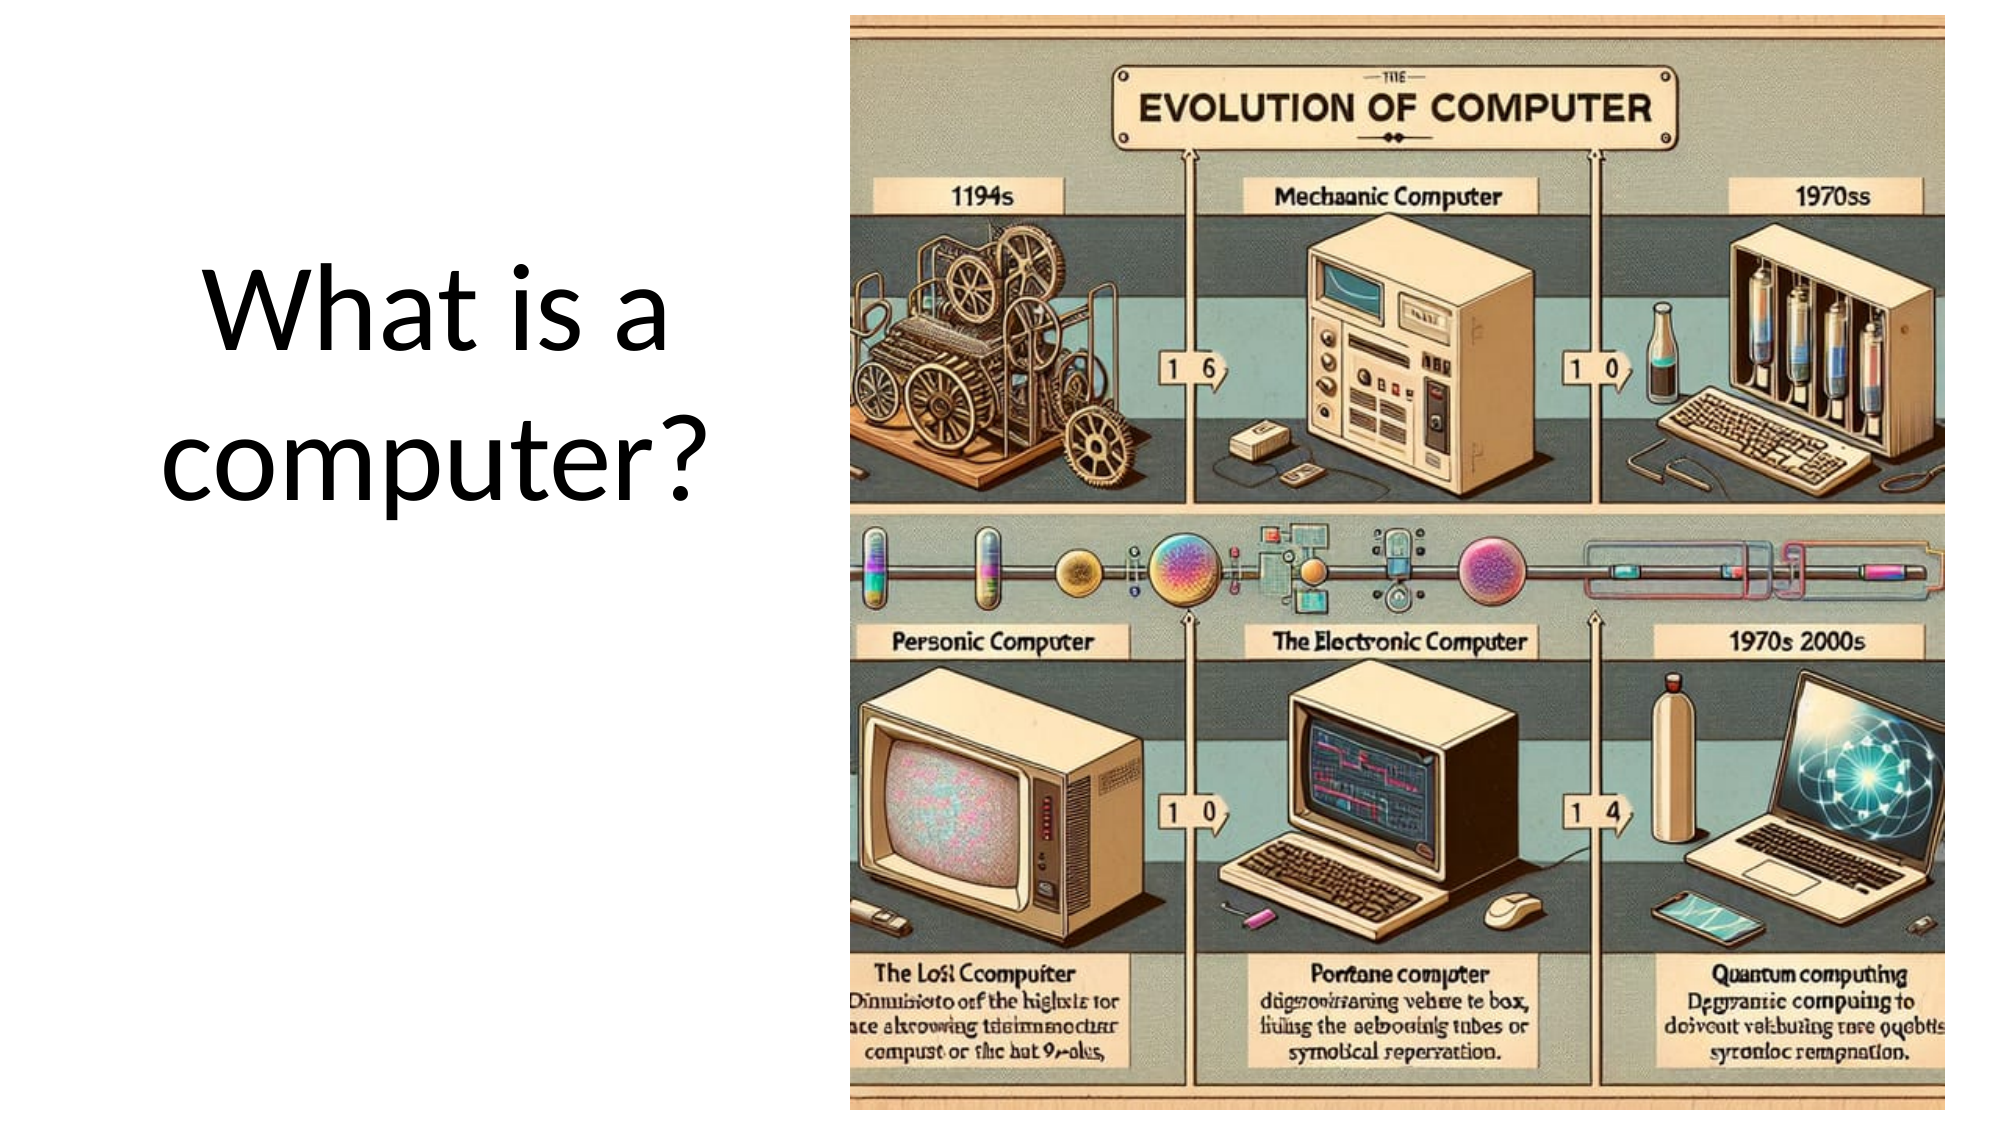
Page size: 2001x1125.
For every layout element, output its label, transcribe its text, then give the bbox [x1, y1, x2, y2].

picture [850, 15, 1945, 1110]
text_box What is a computer? [85, 217, 790, 533]
